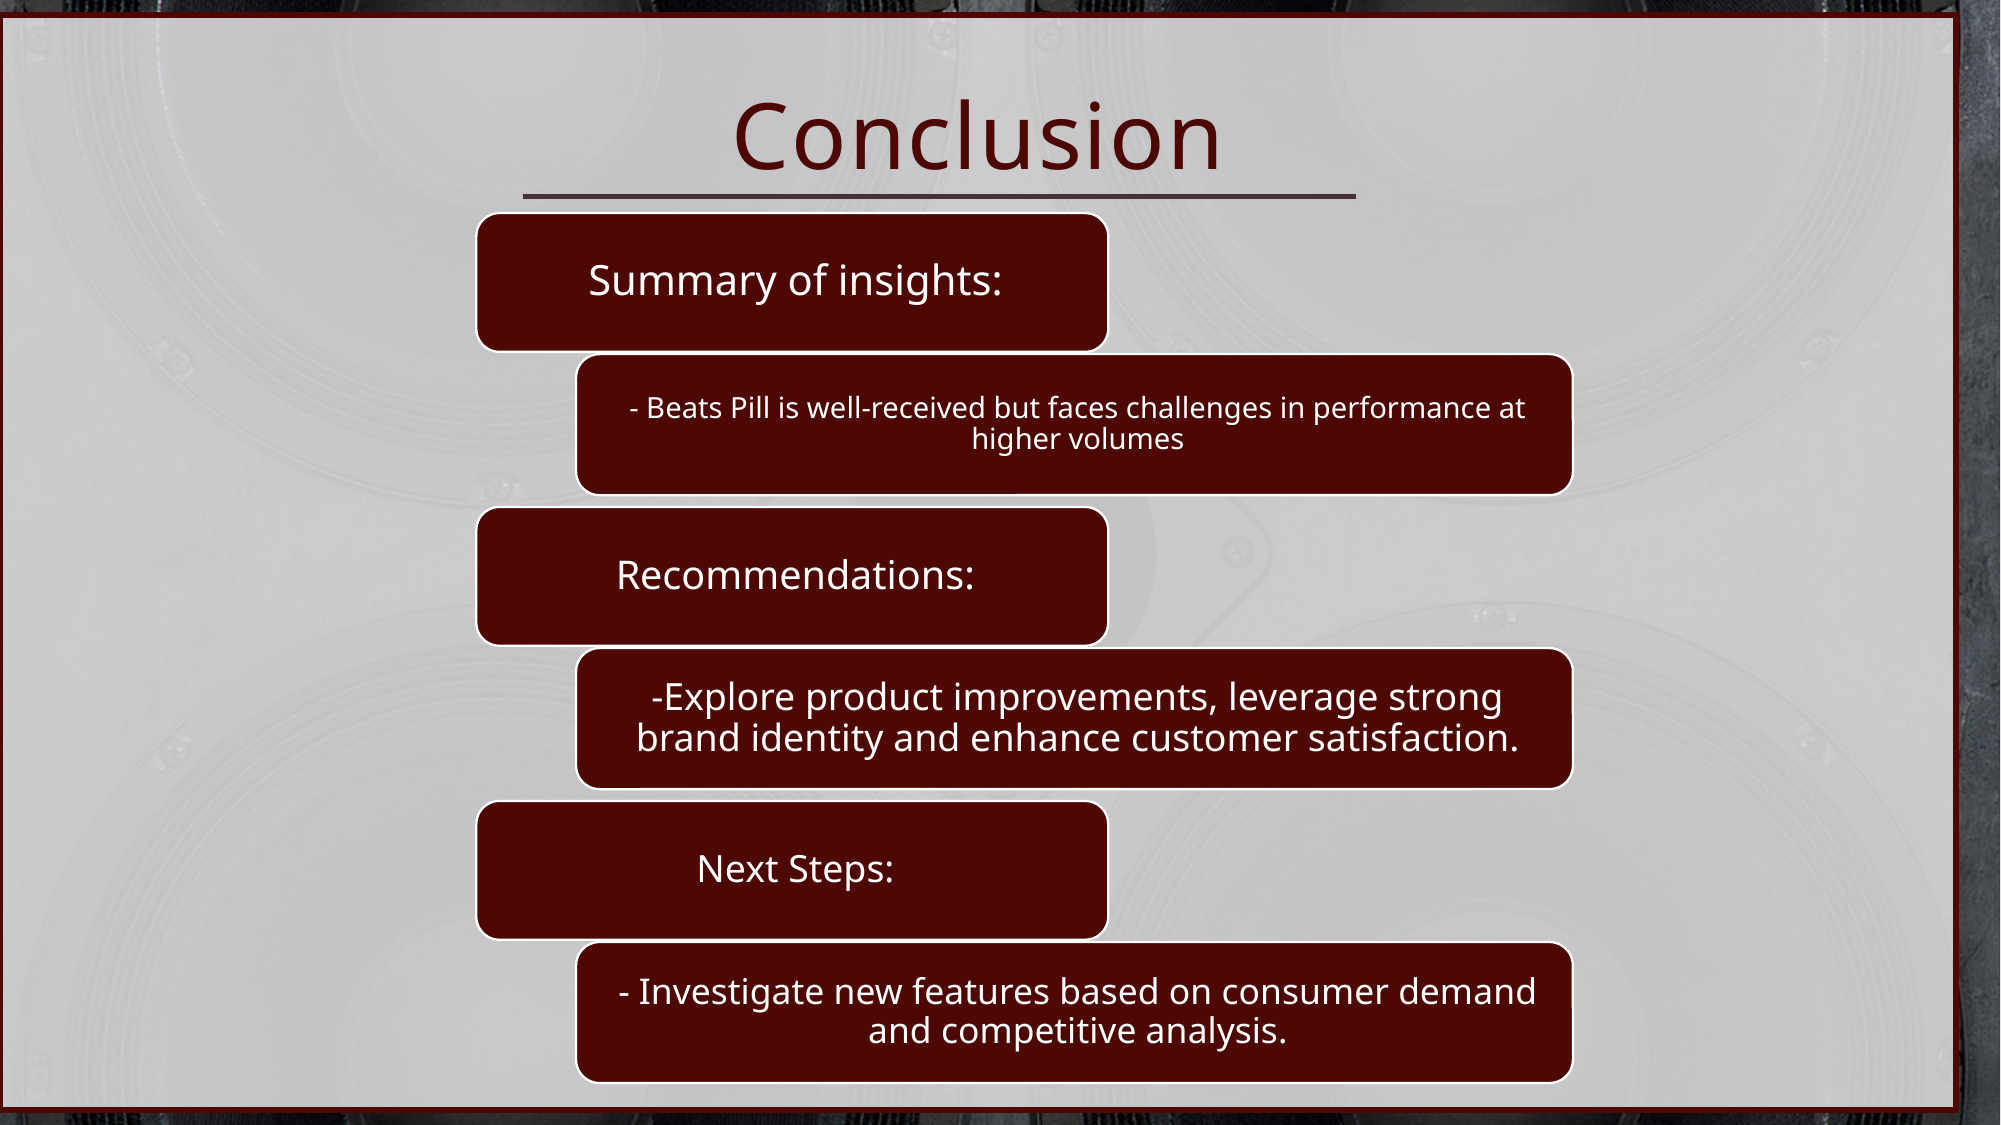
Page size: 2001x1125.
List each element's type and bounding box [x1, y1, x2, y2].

text_box [96, 212, 1853, 1089]
picture [0, 0, 2000, 1125]
